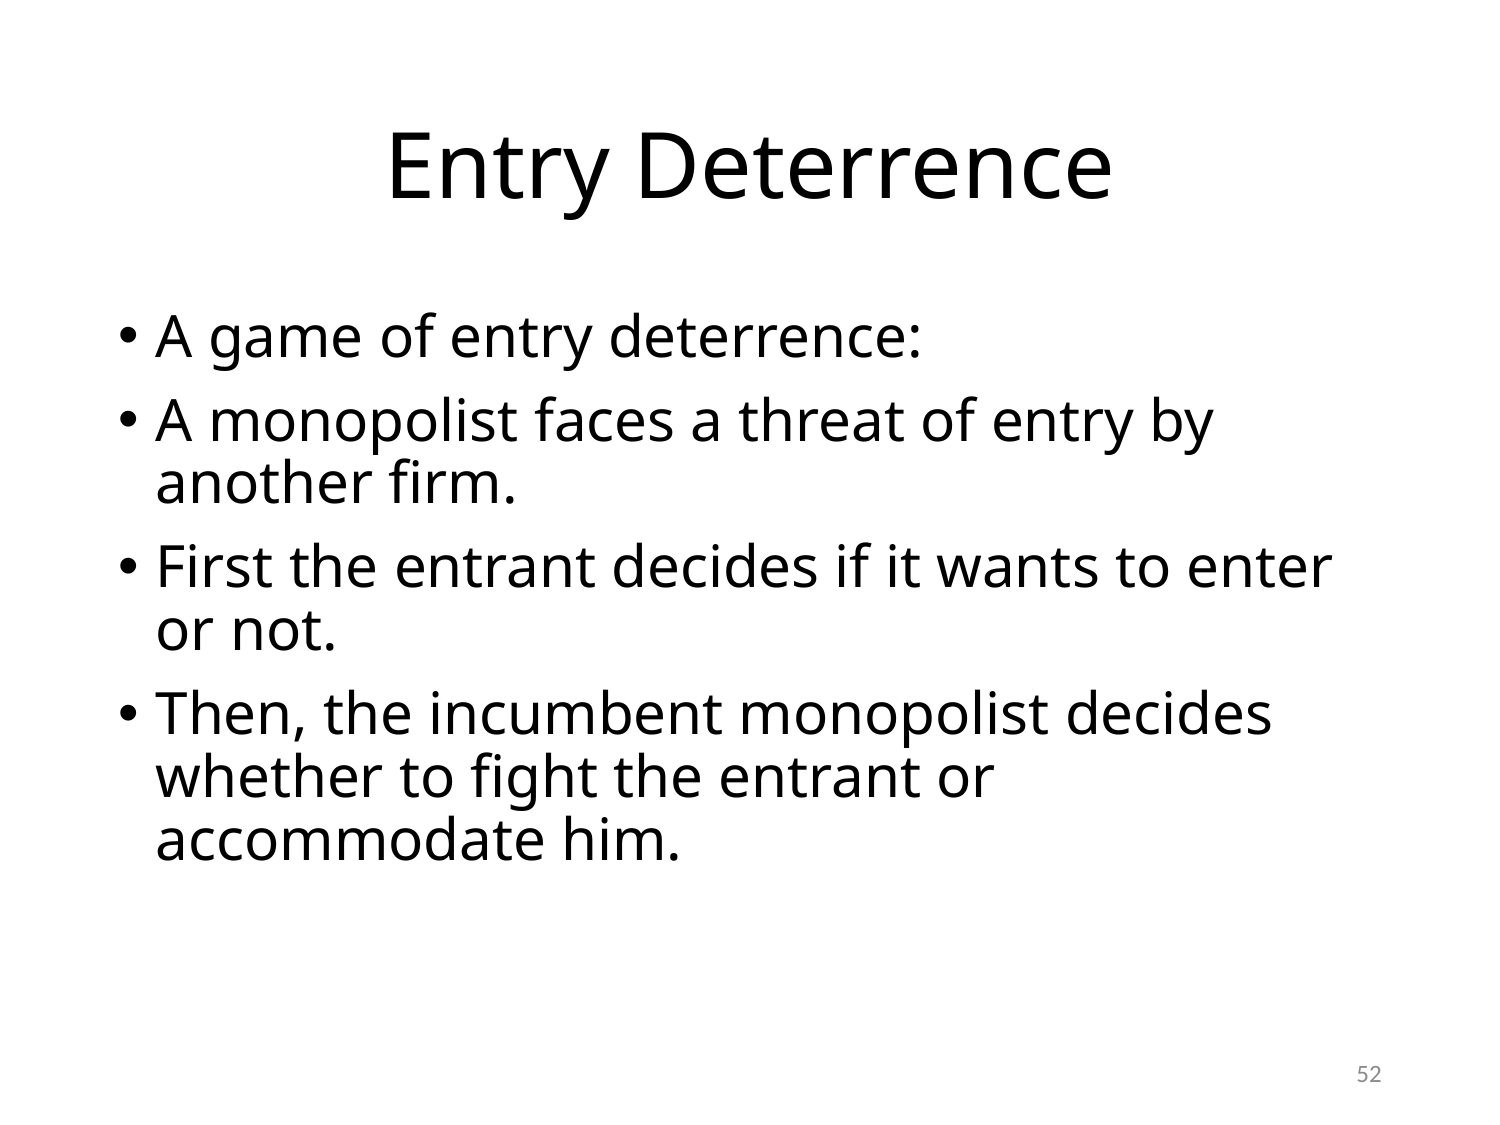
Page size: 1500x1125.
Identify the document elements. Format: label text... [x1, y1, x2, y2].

title Entry Deterrence [103, 59, 1397, 278]
slide_number 52 [1059, 1042, 1397, 1103]
list A game of entry deterrence: A monopolist faces a threat of entry by another firm. First the entrant decides if it wants to enter or not. Then, the incumbent monopolist decides whether to fight the entrant or accommodate him. [103, 299, 1397, 1014]
